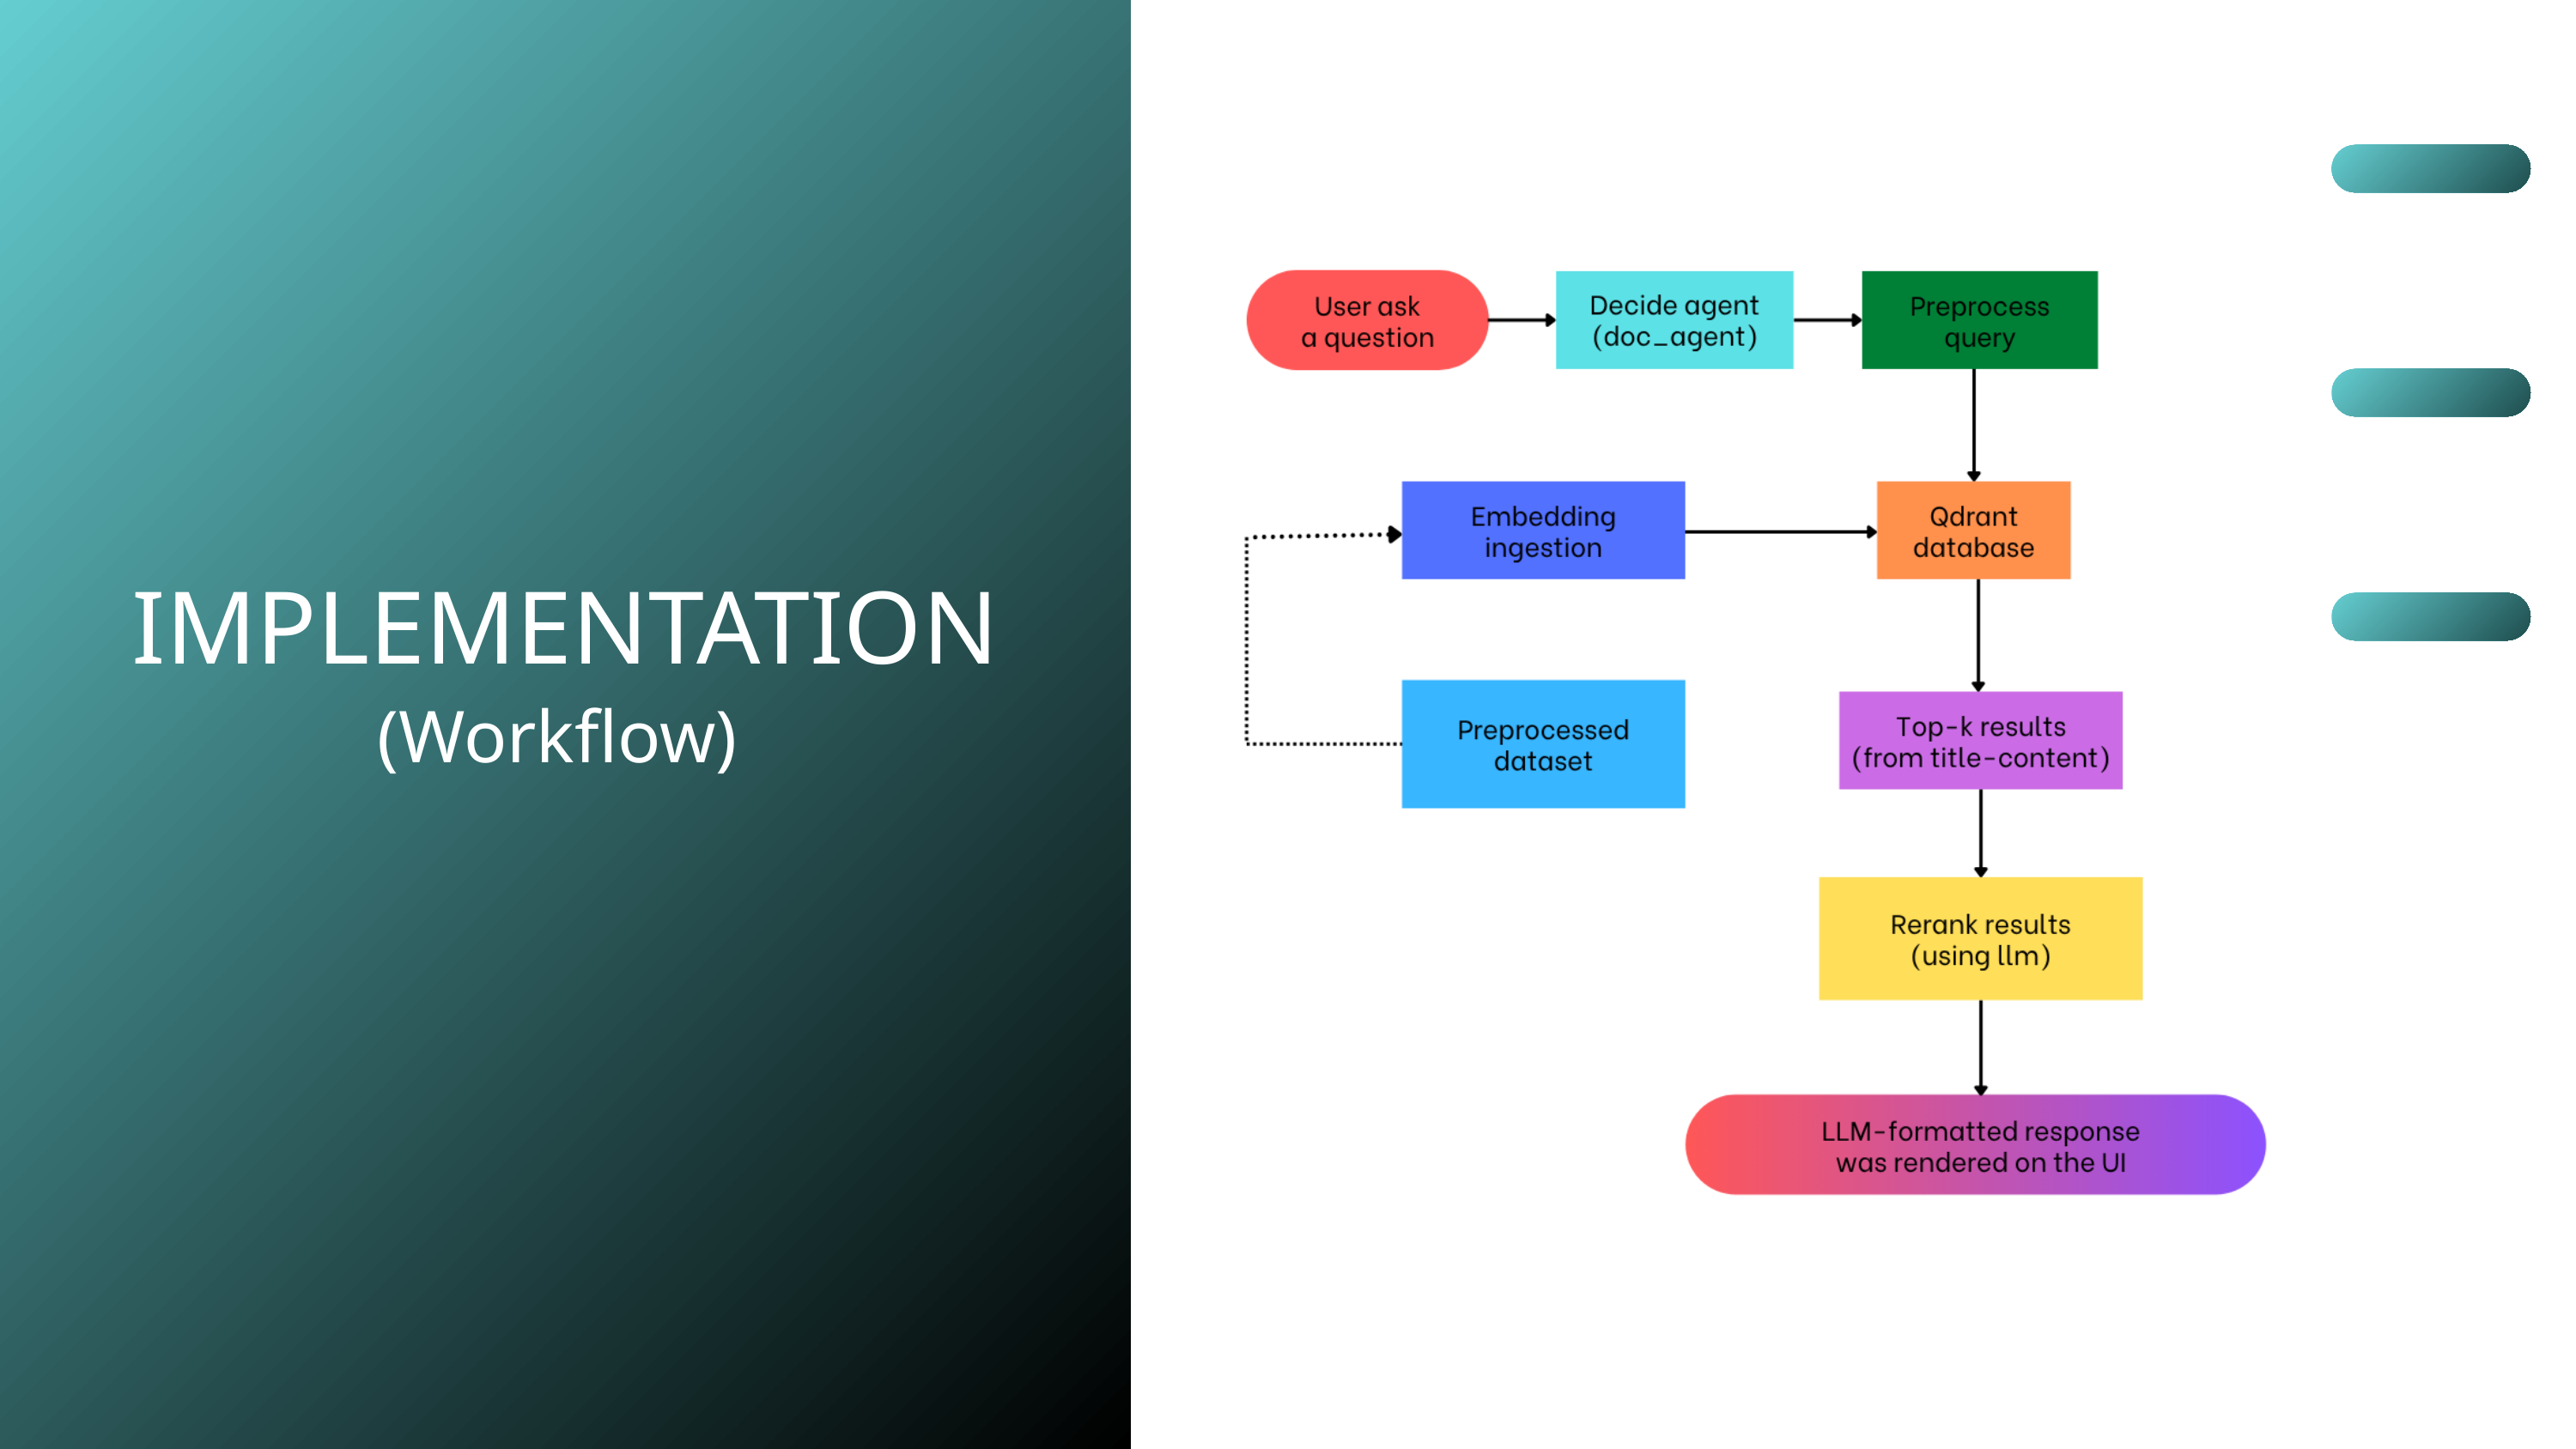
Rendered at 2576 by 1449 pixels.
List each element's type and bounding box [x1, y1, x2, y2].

text_box [2331, 144, 2531, 193]
text_box [2331, 592, 2531, 641]
text_box [1168, 215, 2332, 1258]
text_box [0, 0, 1132, 1449]
text_box [2331, 368, 2531, 417]
